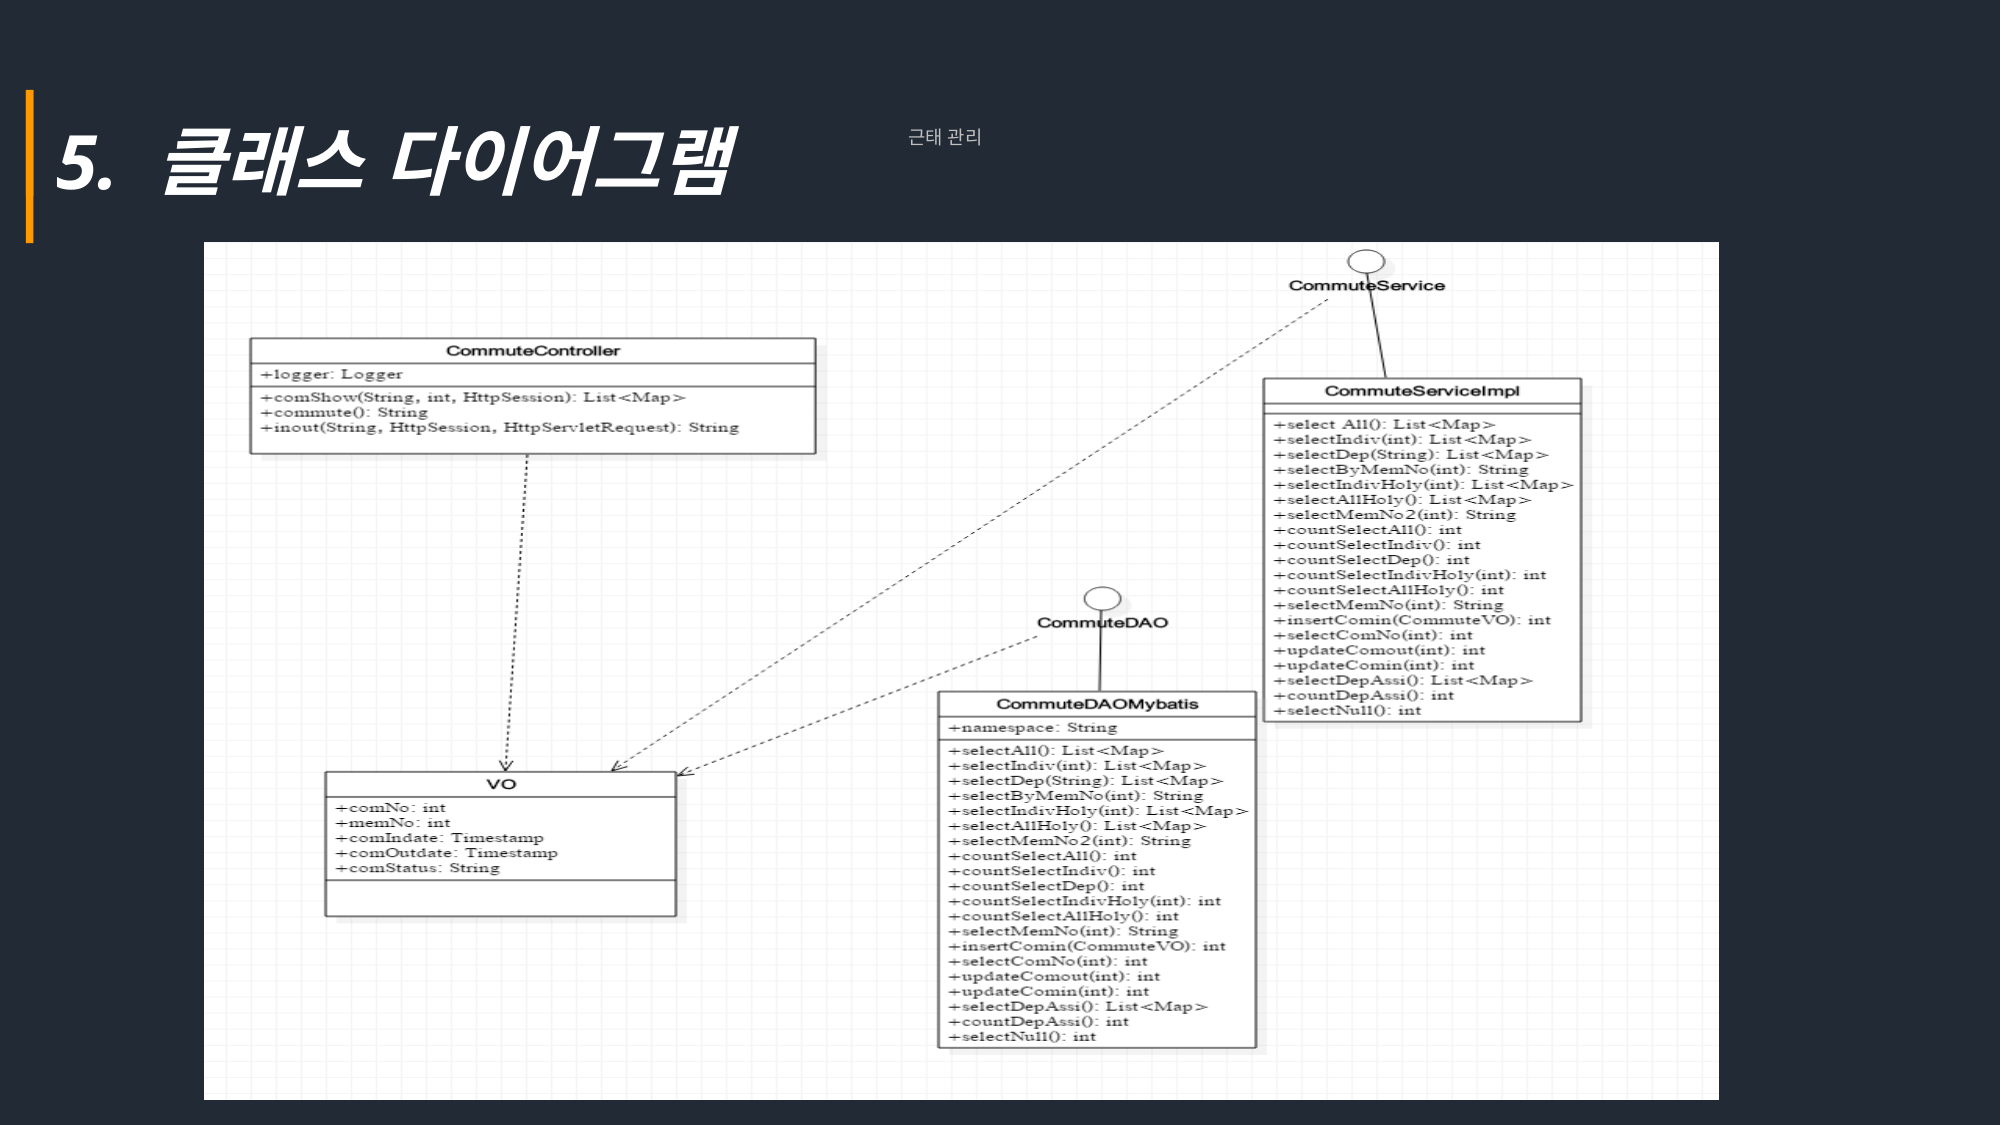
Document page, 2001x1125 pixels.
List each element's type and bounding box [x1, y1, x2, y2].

text_box [893, 107, 1462, 157]
picture [204, 241, 1719, 1100]
text_box [41, 62, 837, 220]
text_box [25, 89, 34, 244]
